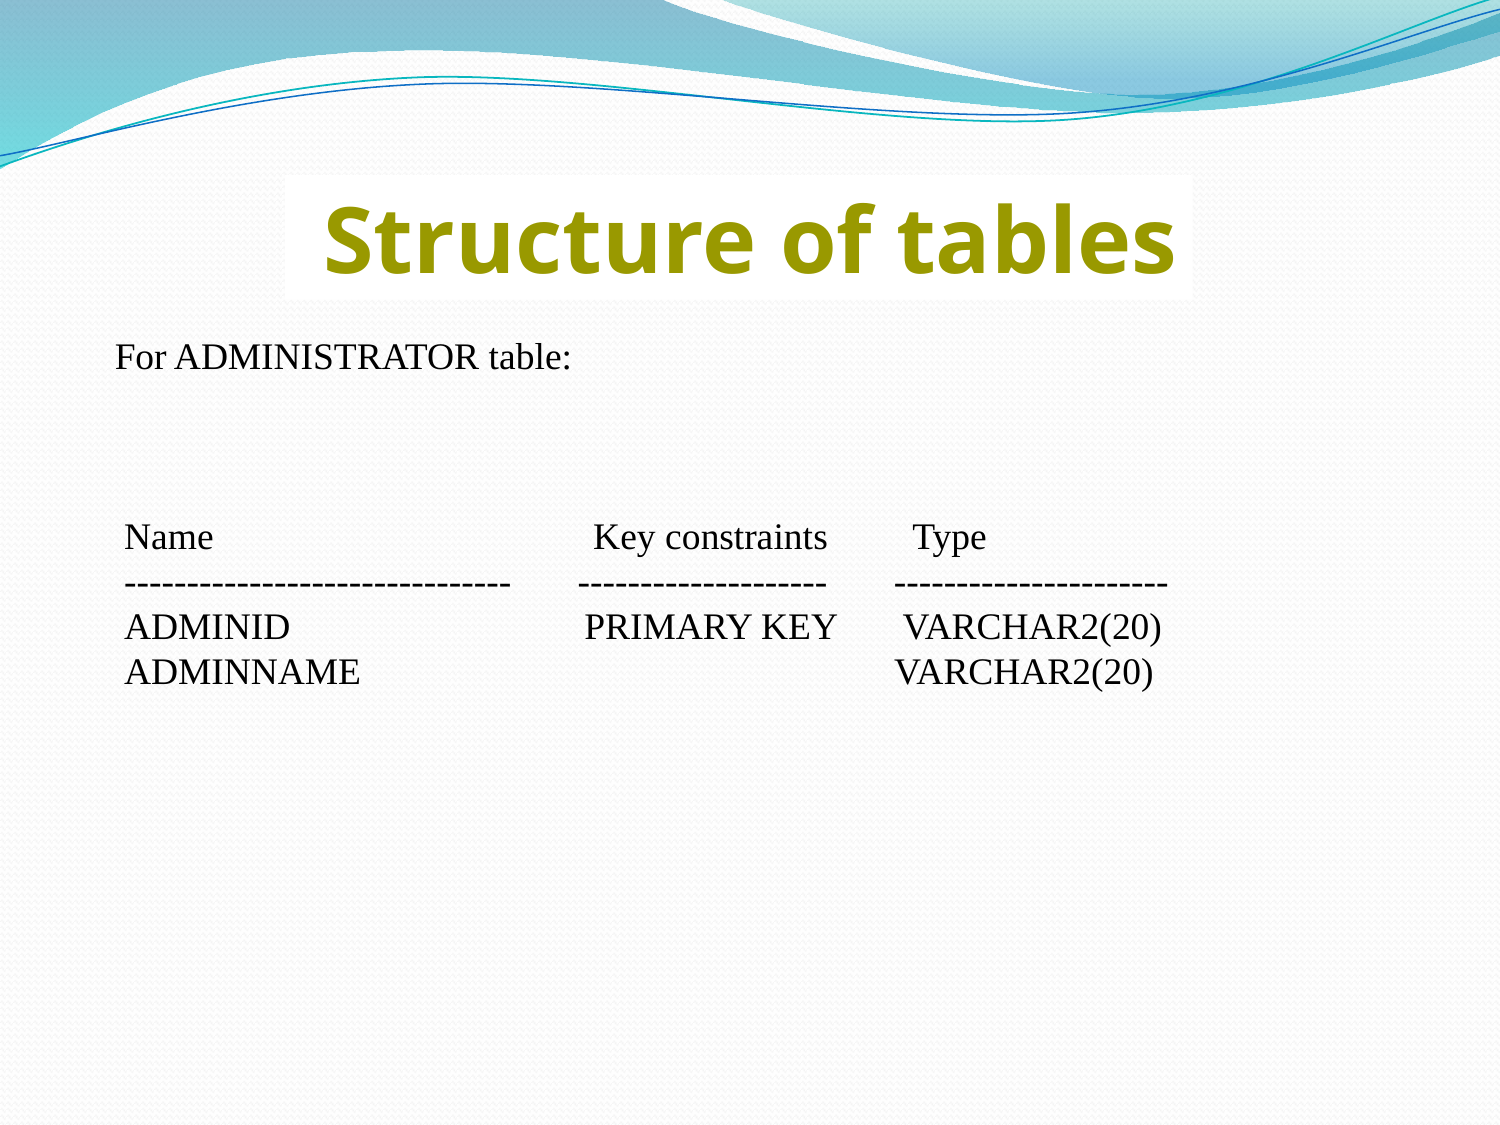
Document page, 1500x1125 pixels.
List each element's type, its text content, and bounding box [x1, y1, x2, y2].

text_box Structure of tables [284, 174, 1193, 300]
text_box For ADMINISTRATOR table: Name Key constraints Type ------------------------------- -------------------- ---------------------- ADMINID PRIMARY KEY VARCHAR2(20) ADMINNAME VARCHAR2(20) [99, 324, 1413, 880]
